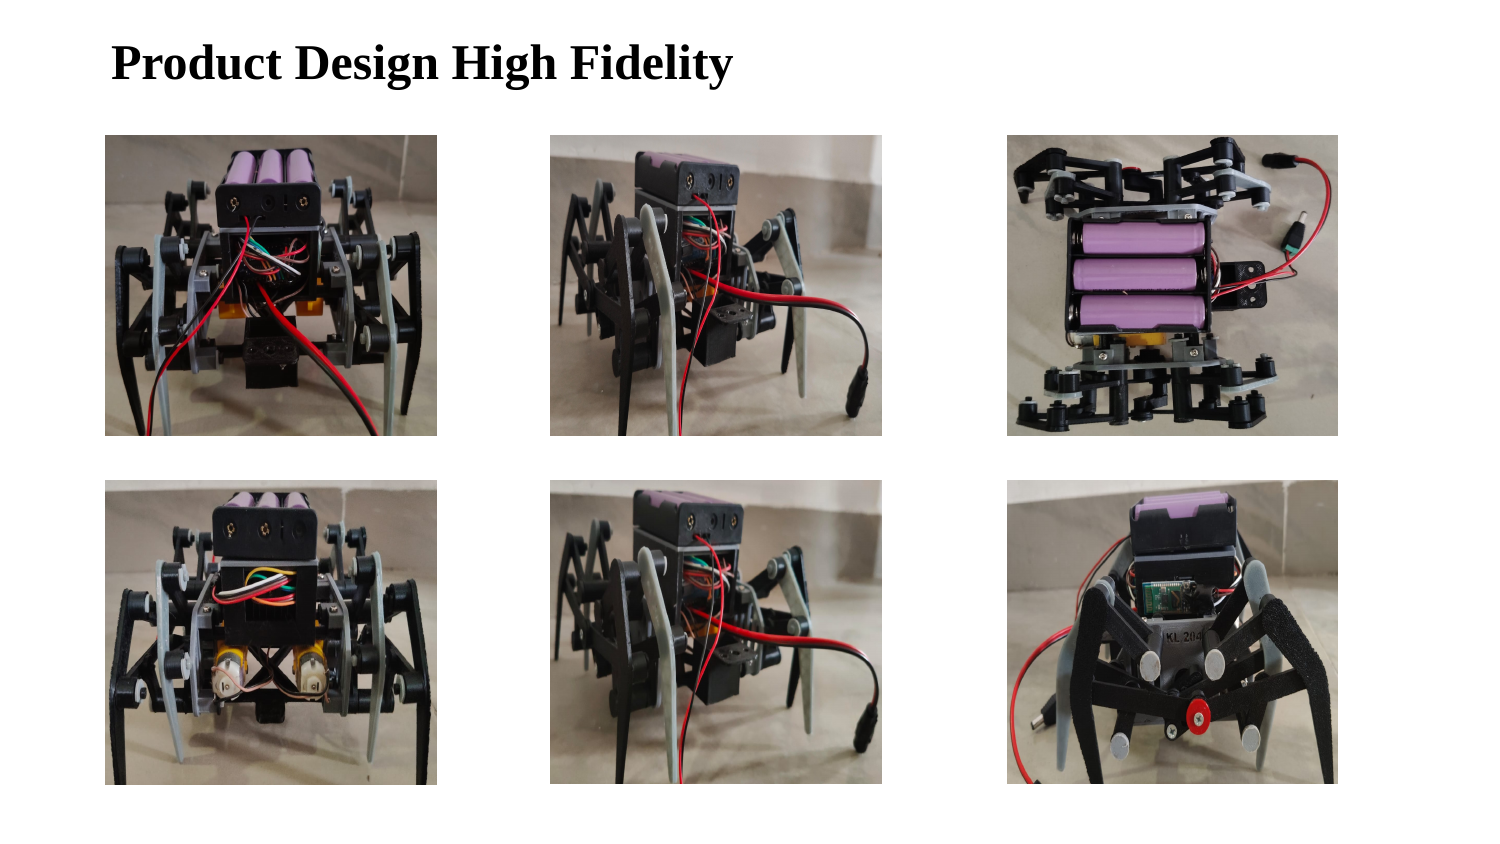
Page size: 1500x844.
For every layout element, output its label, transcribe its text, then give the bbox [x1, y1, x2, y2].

picture [1006, 135, 1339, 436]
picture [550, 135, 882, 436]
picture [1006, 480, 1339, 785]
picture [105, 135, 437, 436]
picture [550, 480, 882, 785]
picture [105, 480, 437, 785]
title Product Design High Fidelity [96, 14, 1218, 117]
